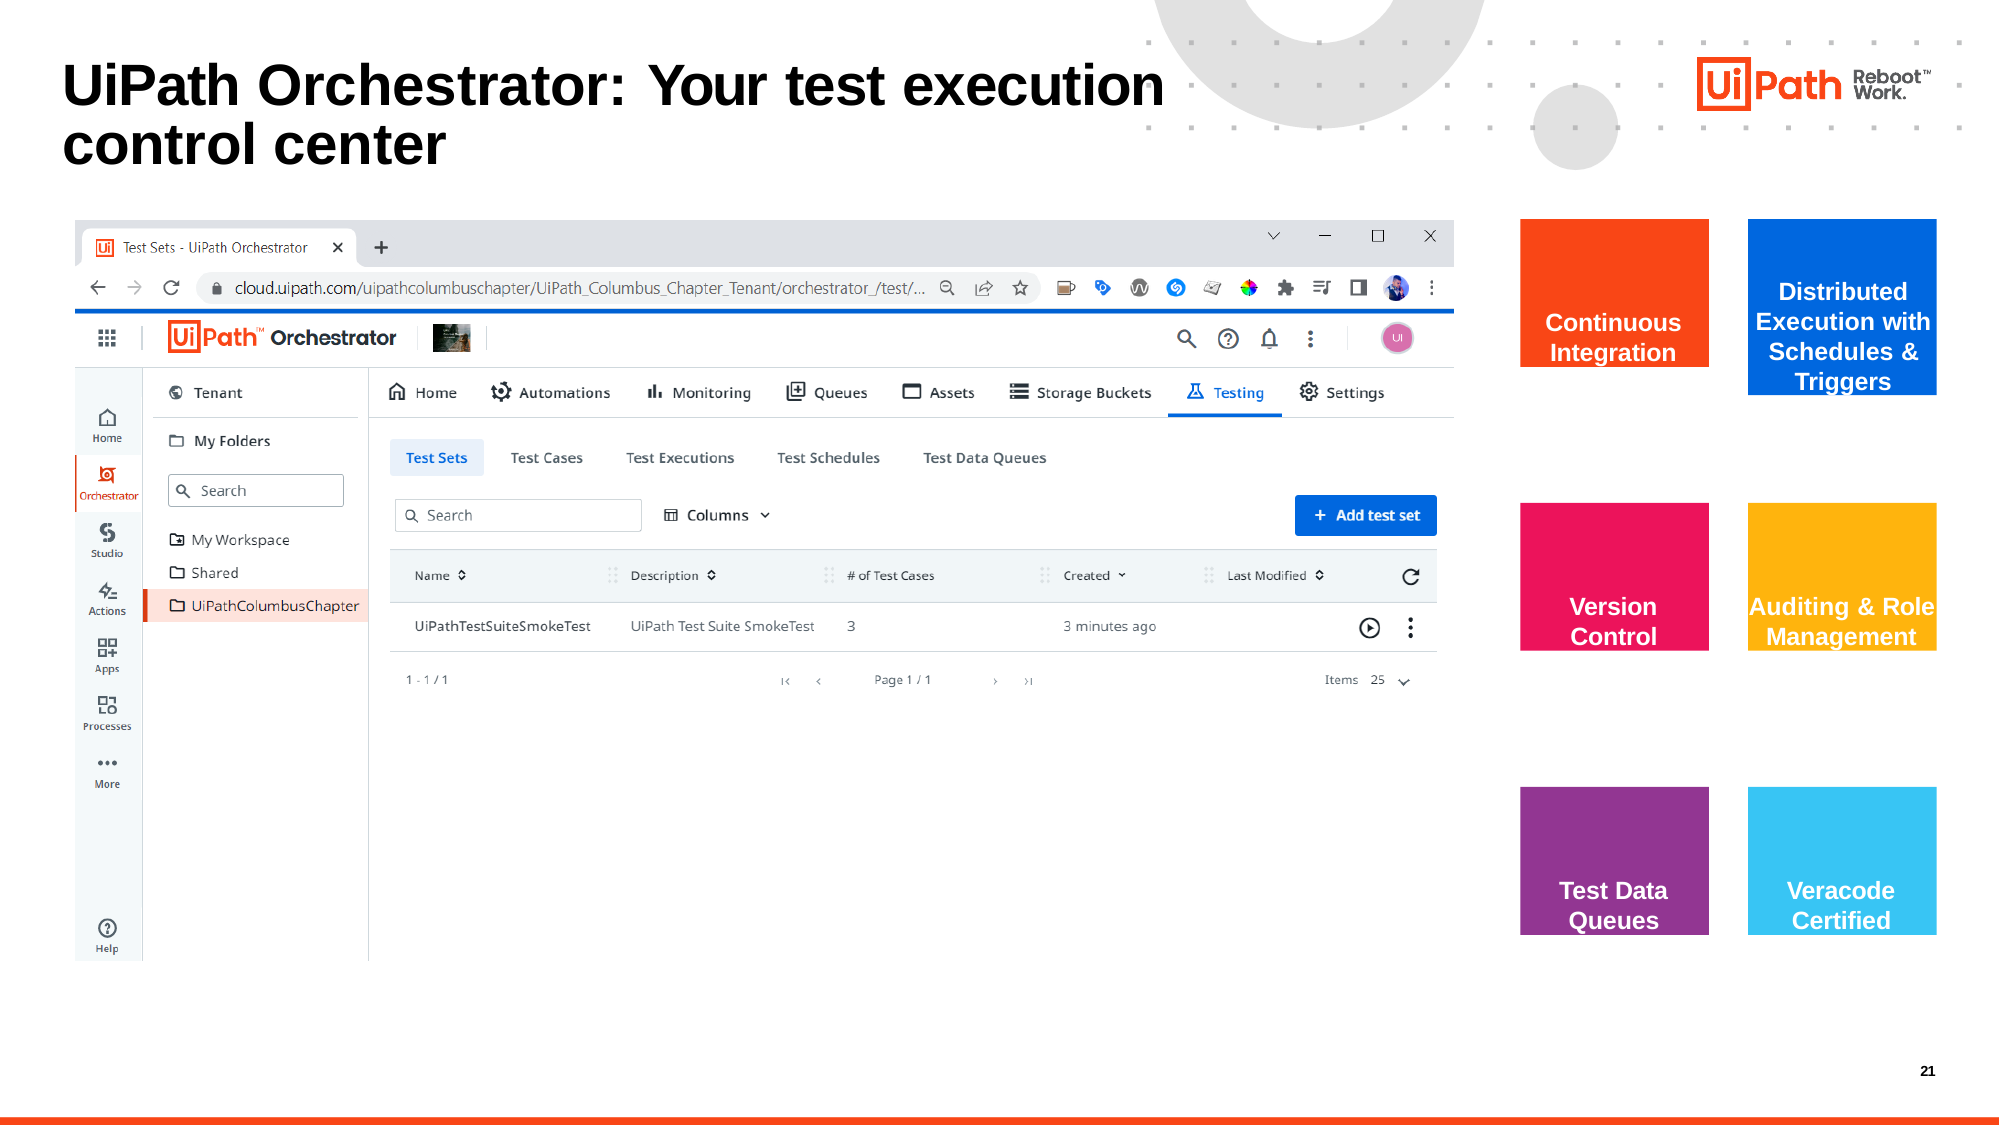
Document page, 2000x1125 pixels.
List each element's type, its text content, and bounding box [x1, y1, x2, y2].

text_box Continuous Integration [1520, 219, 1709, 367]
text_box Test Data Queues [1520, 786, 1709, 935]
text_box [0, 1117, 1999, 1125]
text_box Auditing & Role Management [1748, 502, 1937, 651]
text_box Veracode Certified [1748, 786, 1937, 935]
text_box 21 [1918, 1059, 1939, 1079]
picture [74, 220, 1454, 962]
title UiPath Orchestrator: Your test execution control center [60, 44, 1372, 246]
text_box Version Control [1520, 502, 1709, 651]
text_box Distributed Execution with Schedules & Triggers [1748, 219, 1937, 396]
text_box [1530, 82, 1621, 171]
picture [1697, 57, 1931, 112]
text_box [1146, 0, 1493, 131]
